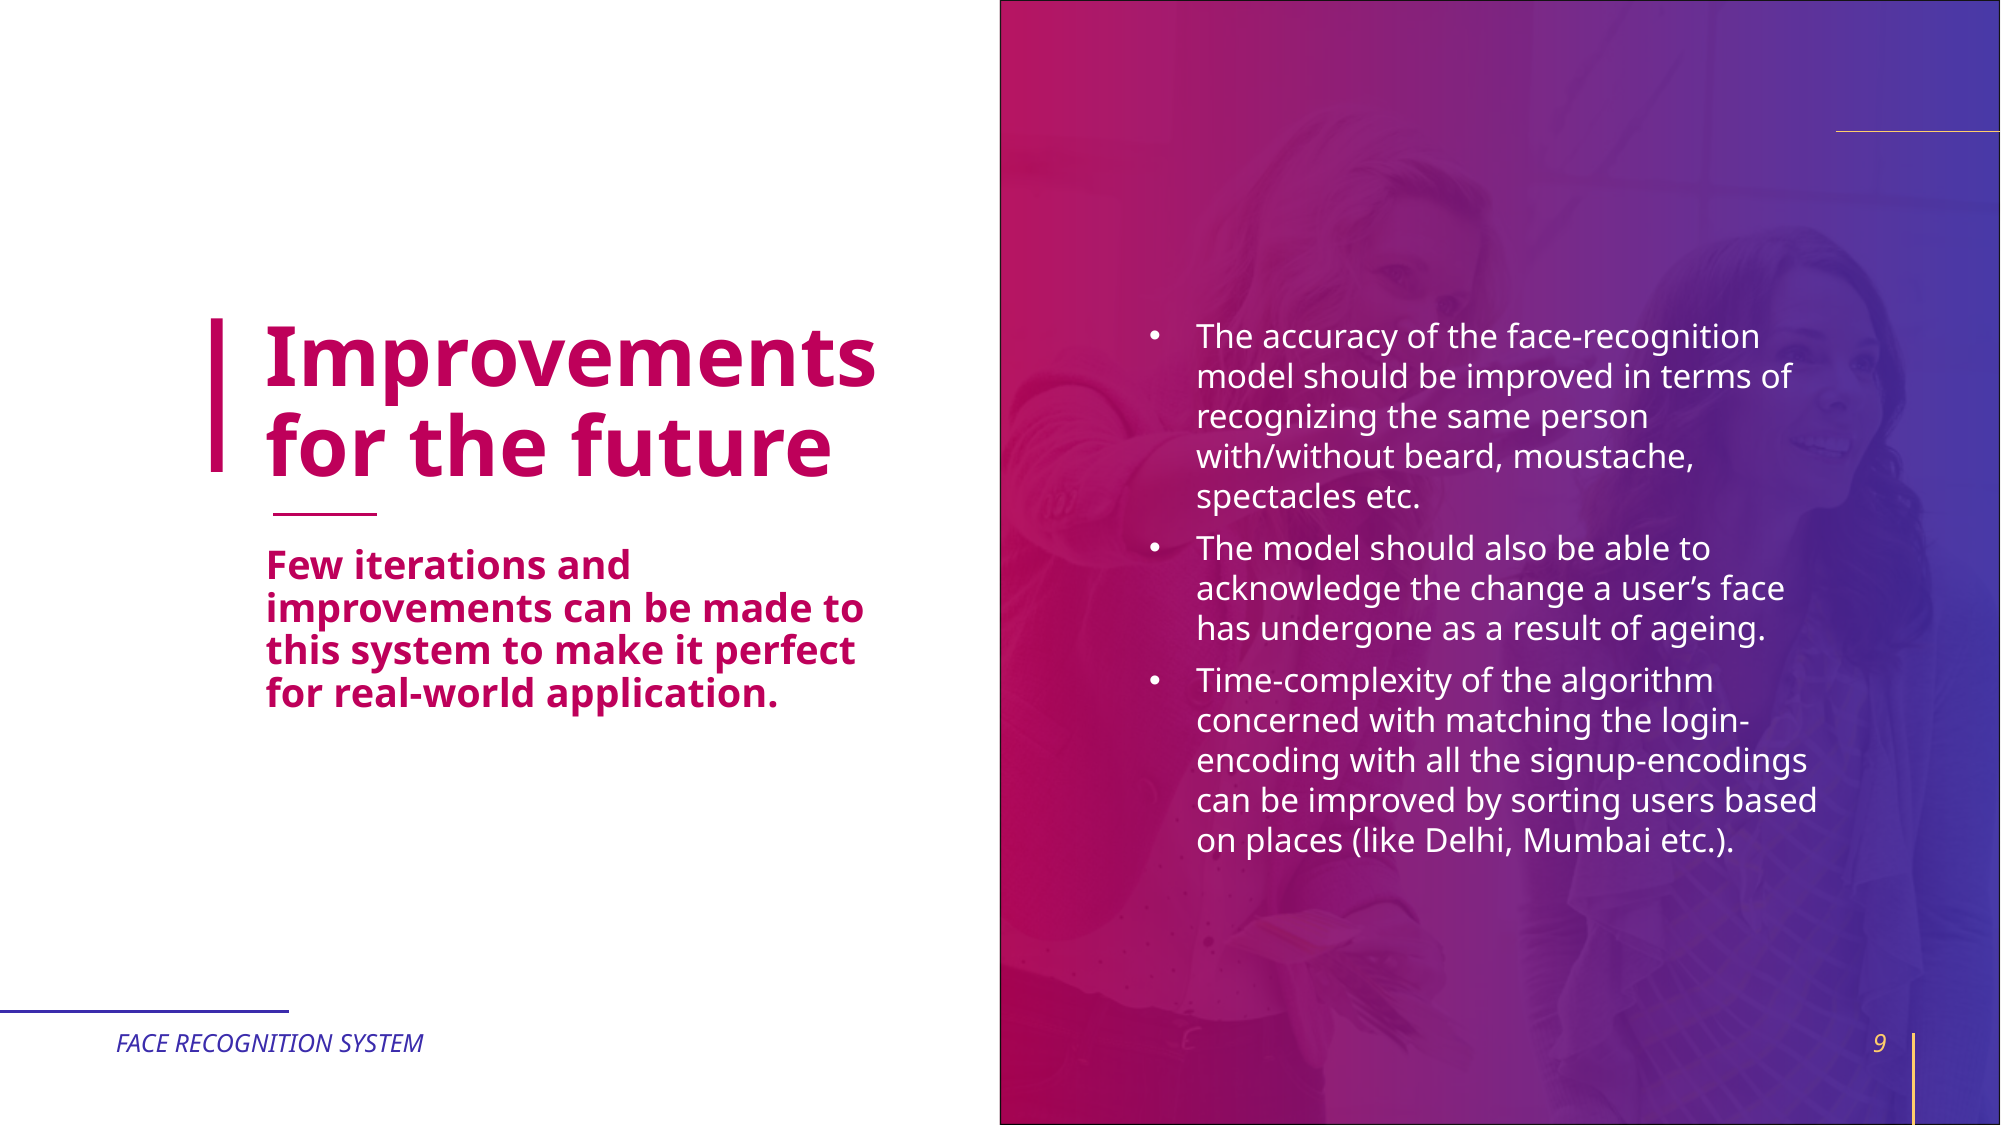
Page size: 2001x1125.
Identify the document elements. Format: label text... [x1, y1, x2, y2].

footer FACE RECOGNITION SYSTEM [100, 1015, 636, 1075]
list The accuracy of the face-recognition model should be improved in terms of recognizing the same person with/without beard, moustache, spectacles etc. The model should also be able to acknowledge the change a user’s face has undergone as a result of ageing. Time-complexity of the algorithm concerned with matching the login-encoding with all the signup-encodings can be improved by sorting users based on places (like Delhi, Mumbai etc.). [1134, 307, 1850, 916]
picture [0, 0, 999, 1125]
slide_number 9 [1451, 1015, 1902, 1075]
title Improvements for the future [250, 278, 931, 531]
subtitle Few iterations and improvements can be made to this system to make it perfect for real-world application. [250, 538, 931, 725]
